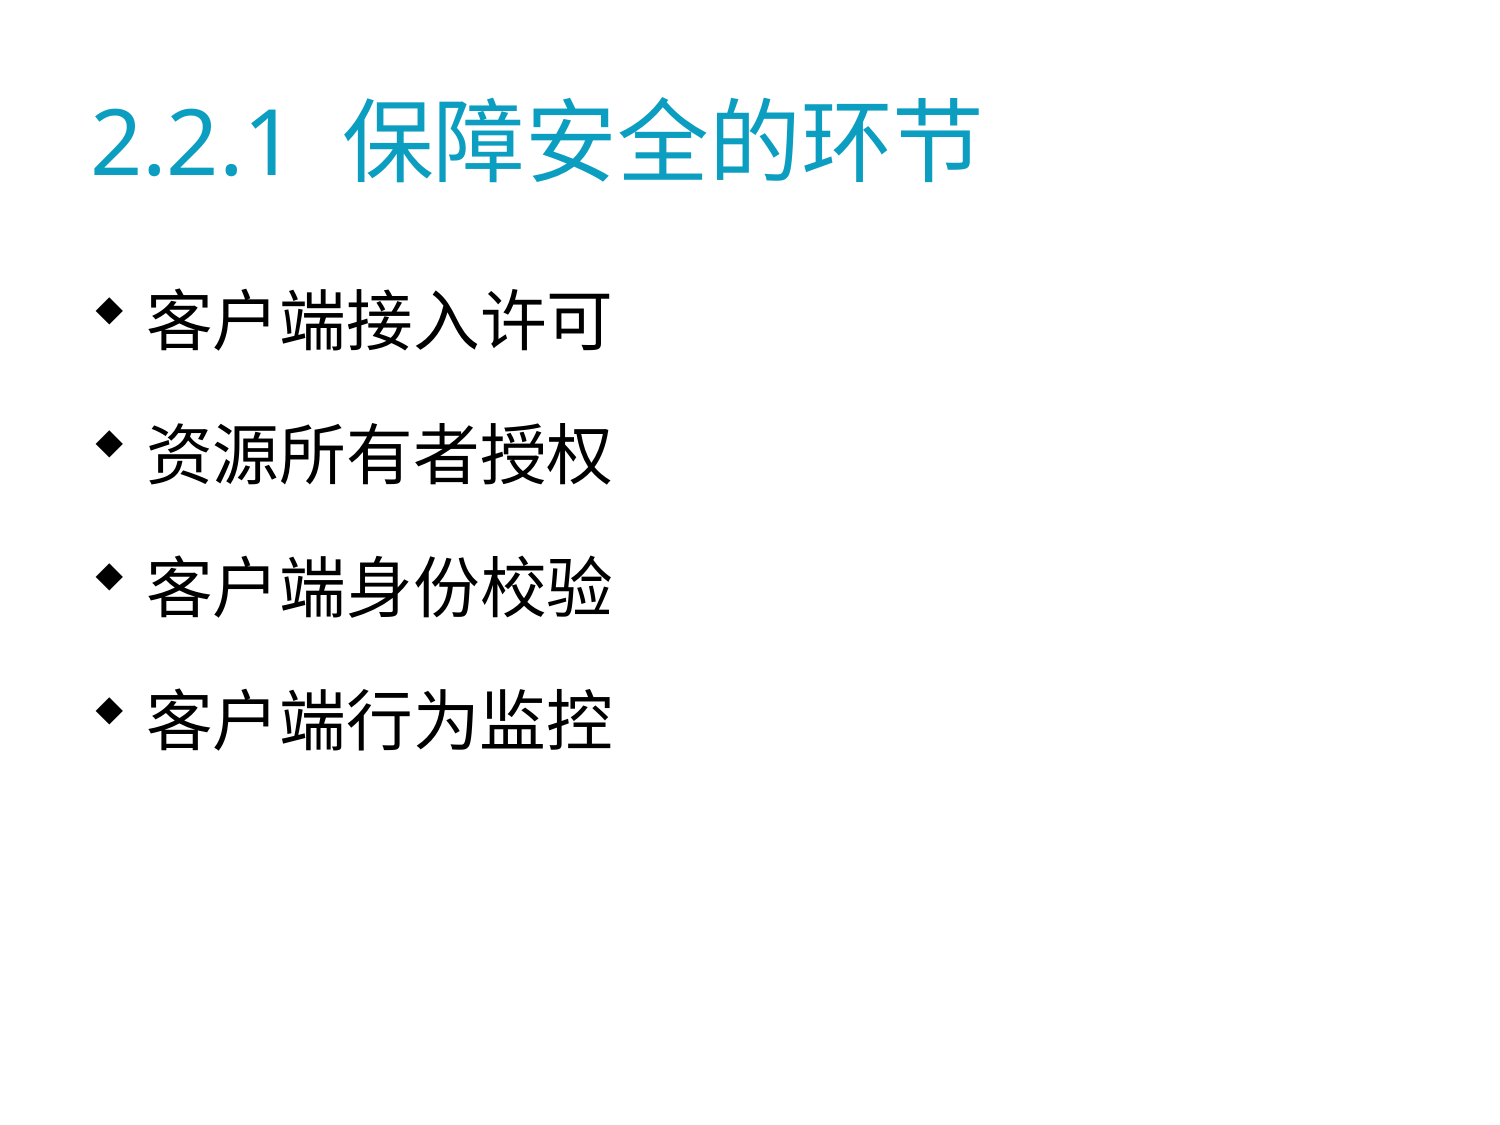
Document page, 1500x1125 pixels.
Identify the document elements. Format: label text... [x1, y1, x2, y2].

list 客户端接入许可 资源所有者授权 客户端身份校验 客户端行为监控 [75, 231, 1425, 1052]
title 2.2.1 保障安全的环节 [75, 45, 1425, 231]
